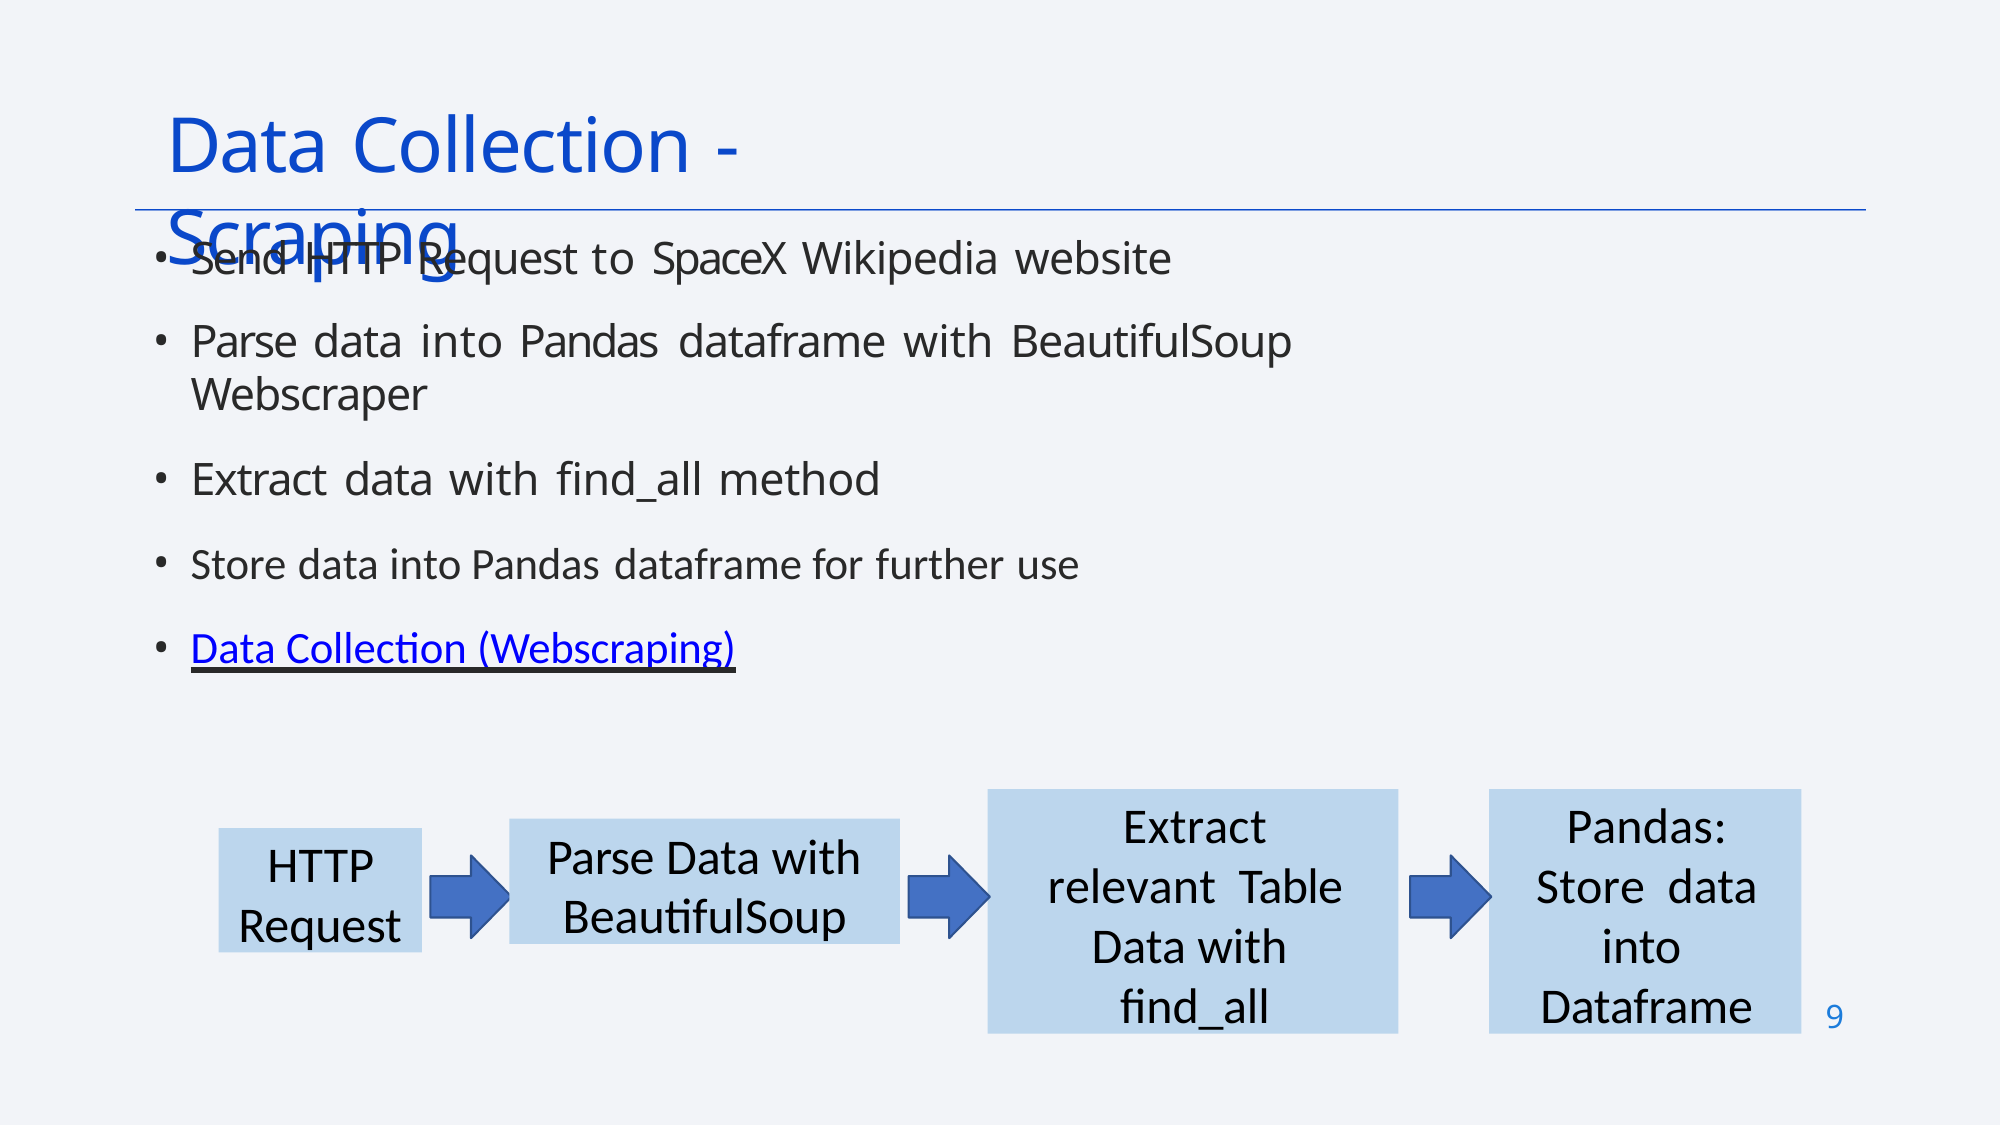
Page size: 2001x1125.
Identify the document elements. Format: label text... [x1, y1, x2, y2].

title Data Collection - Scraping [164, 94, 1025, 198]
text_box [1408, 854, 1493, 940]
text_box Pandas: Store data into Dataframe [1489, 789, 1802, 1034]
text_box Parse Data with BeautifulSoup [509, 818, 900, 944]
picture [0, 0, 2000, 1125]
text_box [907, 854, 992, 940]
slide_number 9 [1819, 1002, 1873, 1125]
text_box HTTP Request [218, 828, 422, 953]
text_box Send HTTP Request to SpaceX Wikipedia website Parse data into Pandas dataframe with BeautifulSoup Webscraper Extract data with find_all method Store data into Pandas dataframe for further use Data Collection (Webscraping) [151, 198, 1474, 673]
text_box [429, 854, 513, 940]
text_box Extract relevant Table Data with find_all [987, 789, 1399, 1034]
